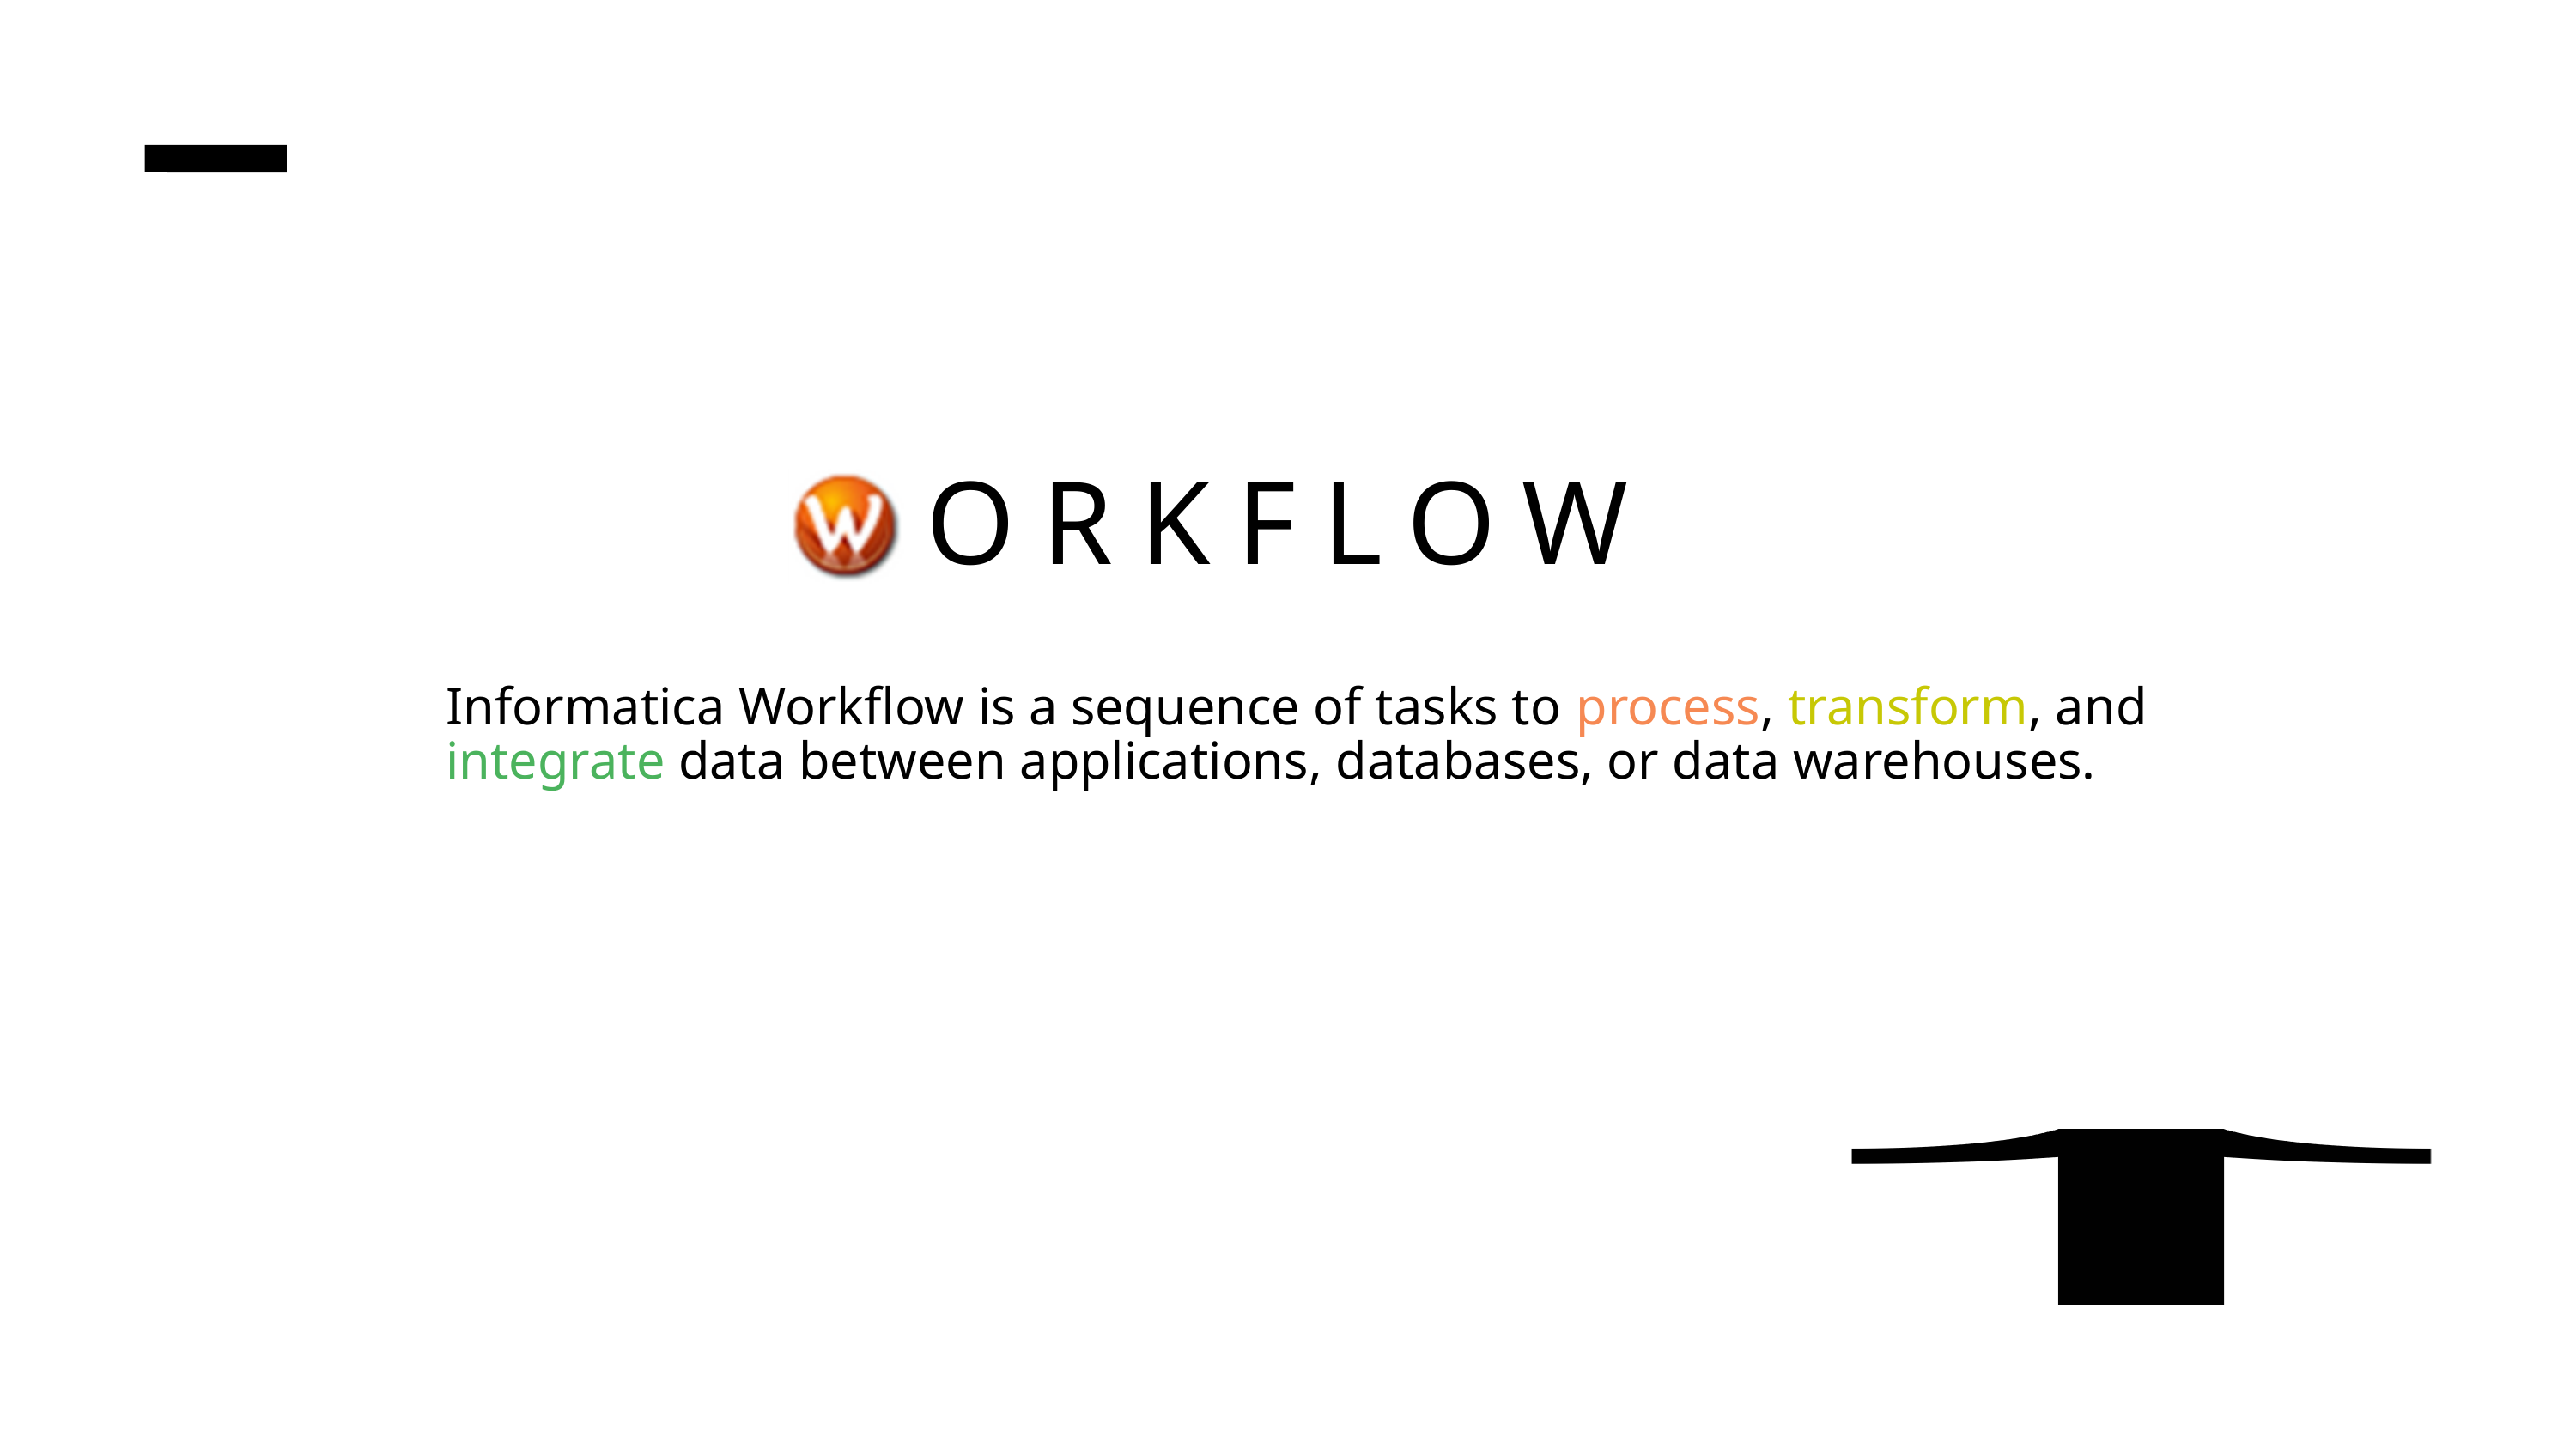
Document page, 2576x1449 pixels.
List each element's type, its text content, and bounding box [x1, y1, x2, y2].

text_box [787, 469, 904, 584]
text_box Informatica Workflow is a sequence of tasks to process, transform, and integrate data between applications, databases, or data warehouses. [446, 680, 2196, 790]
text_box [1851, 1129, 2432, 1305]
text_box ORKFLOW [158, 480, 2340, 587]
